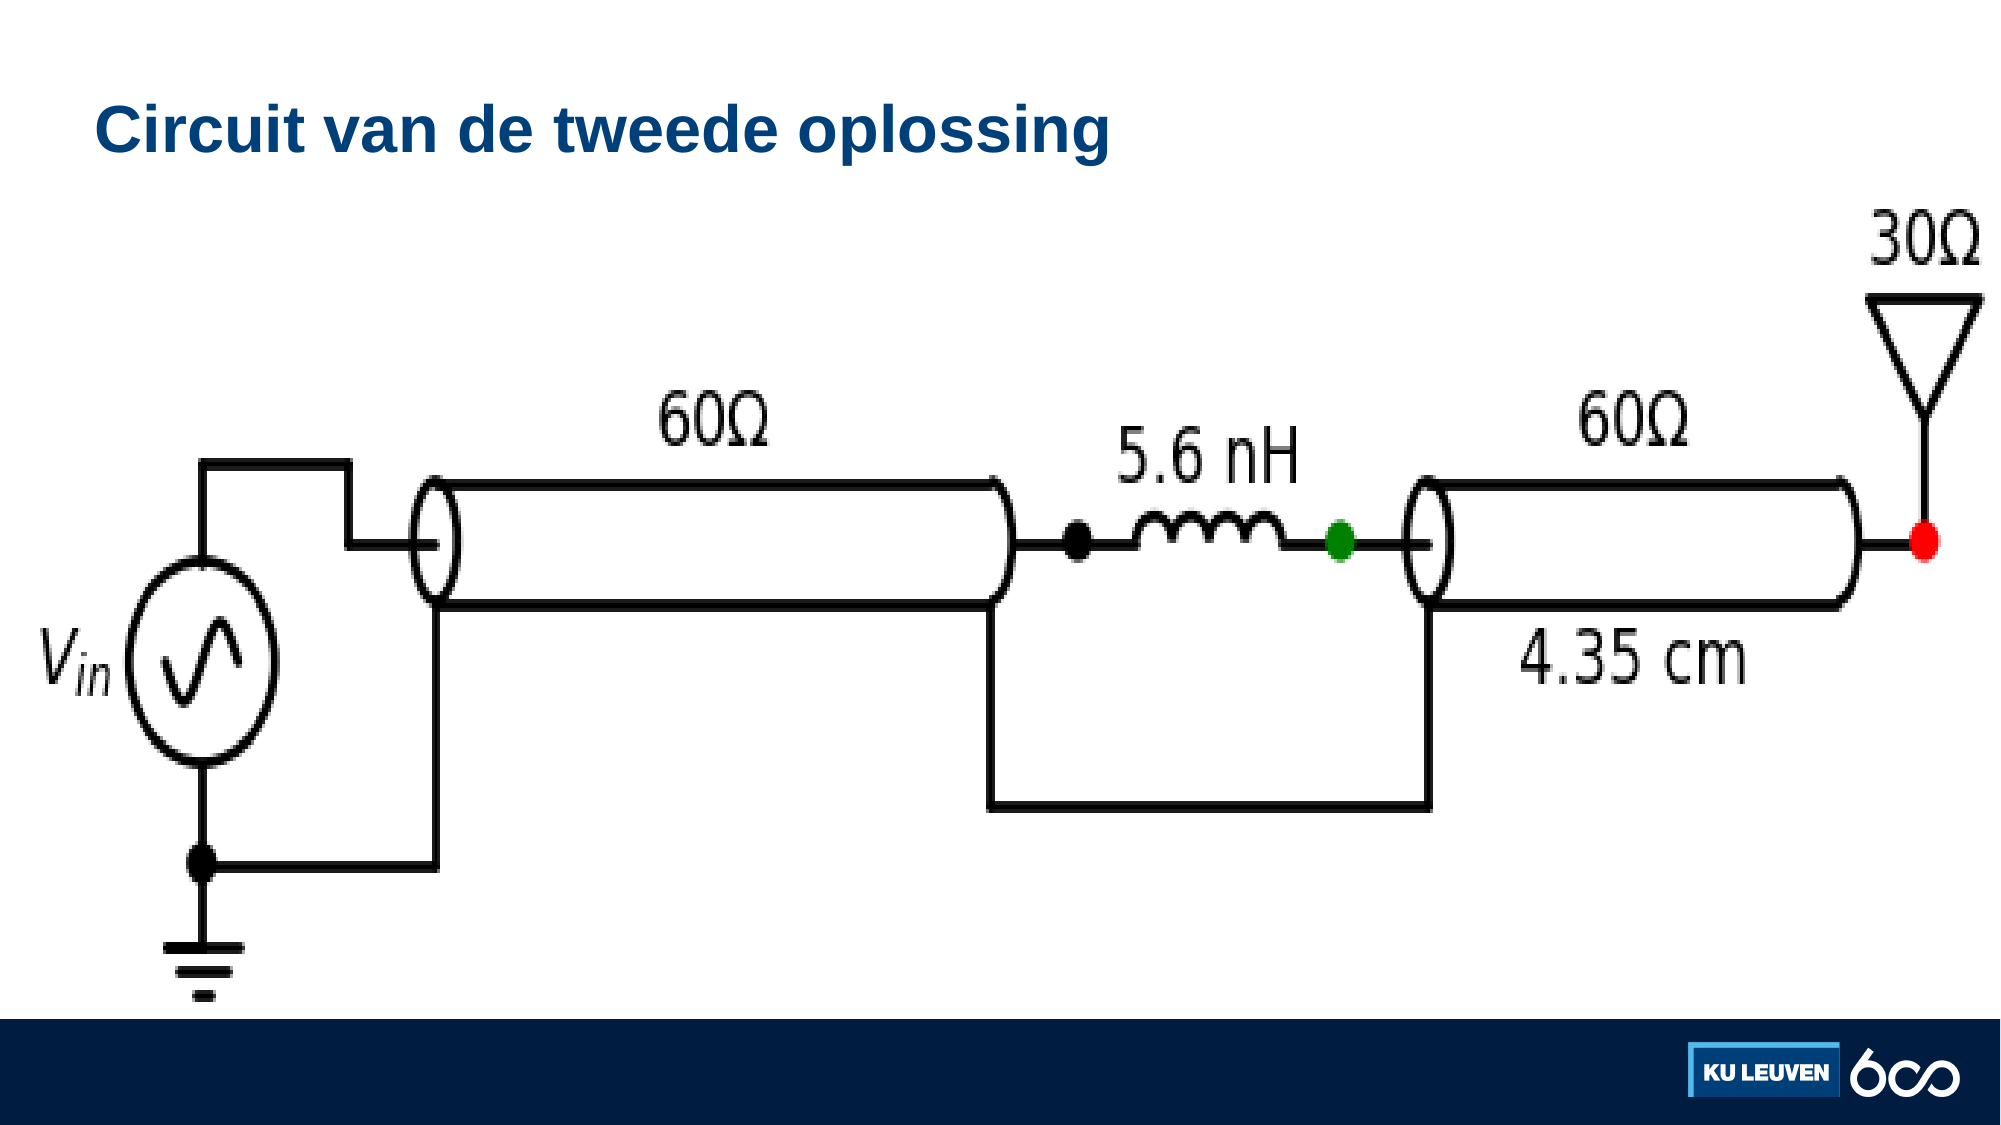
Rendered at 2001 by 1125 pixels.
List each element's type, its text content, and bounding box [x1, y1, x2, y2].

title Circuit van de tweede oplossing [94, 94, 1900, 186]
picture [1688, 1042, 1960, 1097]
picture [0, 193, 2000, 1019]
